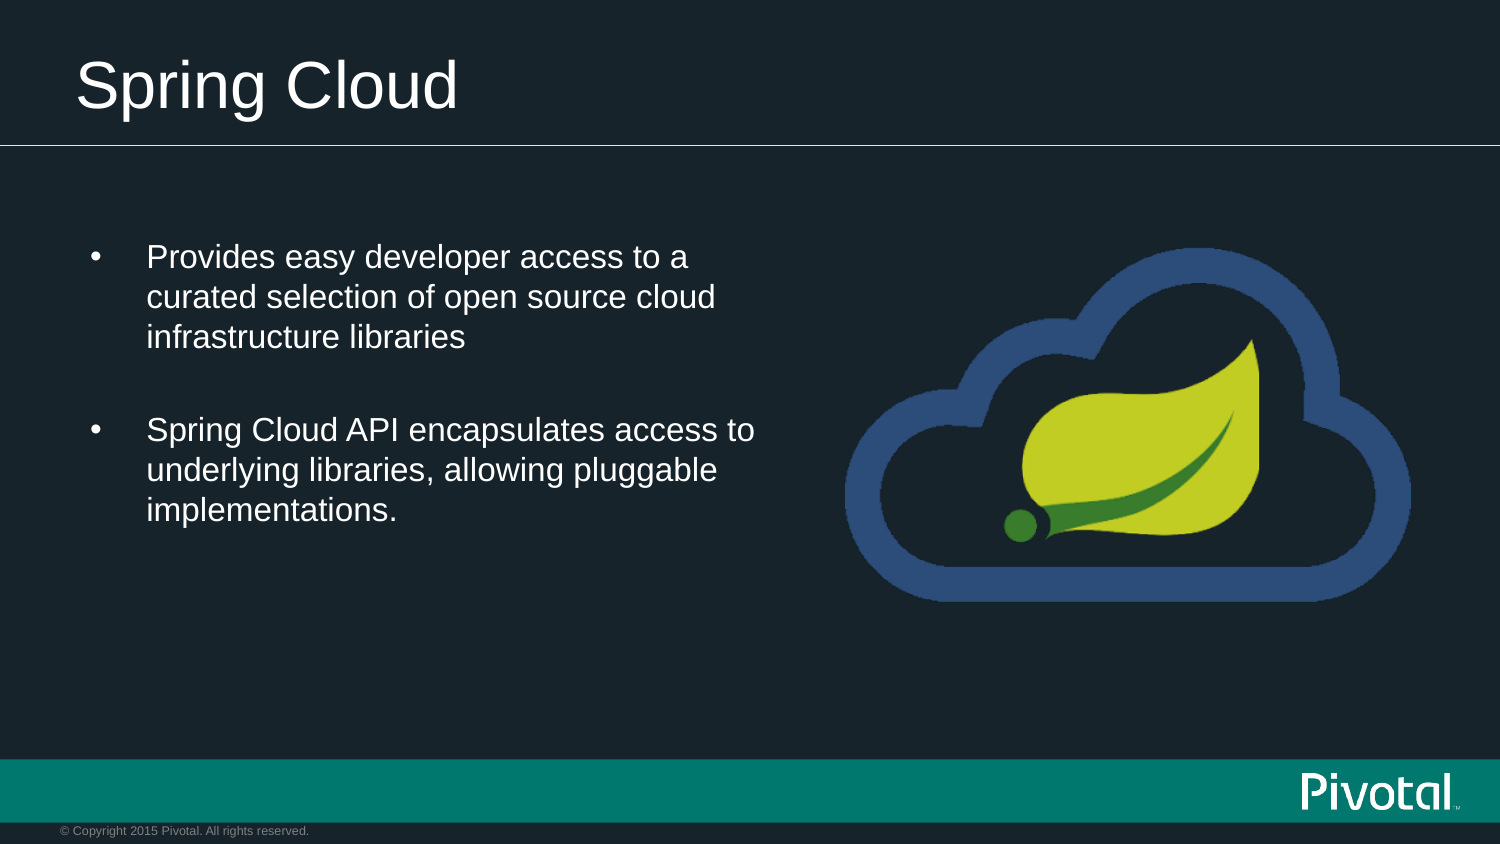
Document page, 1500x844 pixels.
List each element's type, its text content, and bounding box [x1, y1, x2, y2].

list Provides easy developer access to a curated selection of open source cloud infrastructure libraries Spring Cloud API encapsulates access to underlying libraries, allowing pluggable implementations. [75, 181, 777, 719]
title Spring Cloud [75, 52, 1425, 113]
picture [845, 197, 1411, 653]
picture [1302, 773, 1460, 810]
